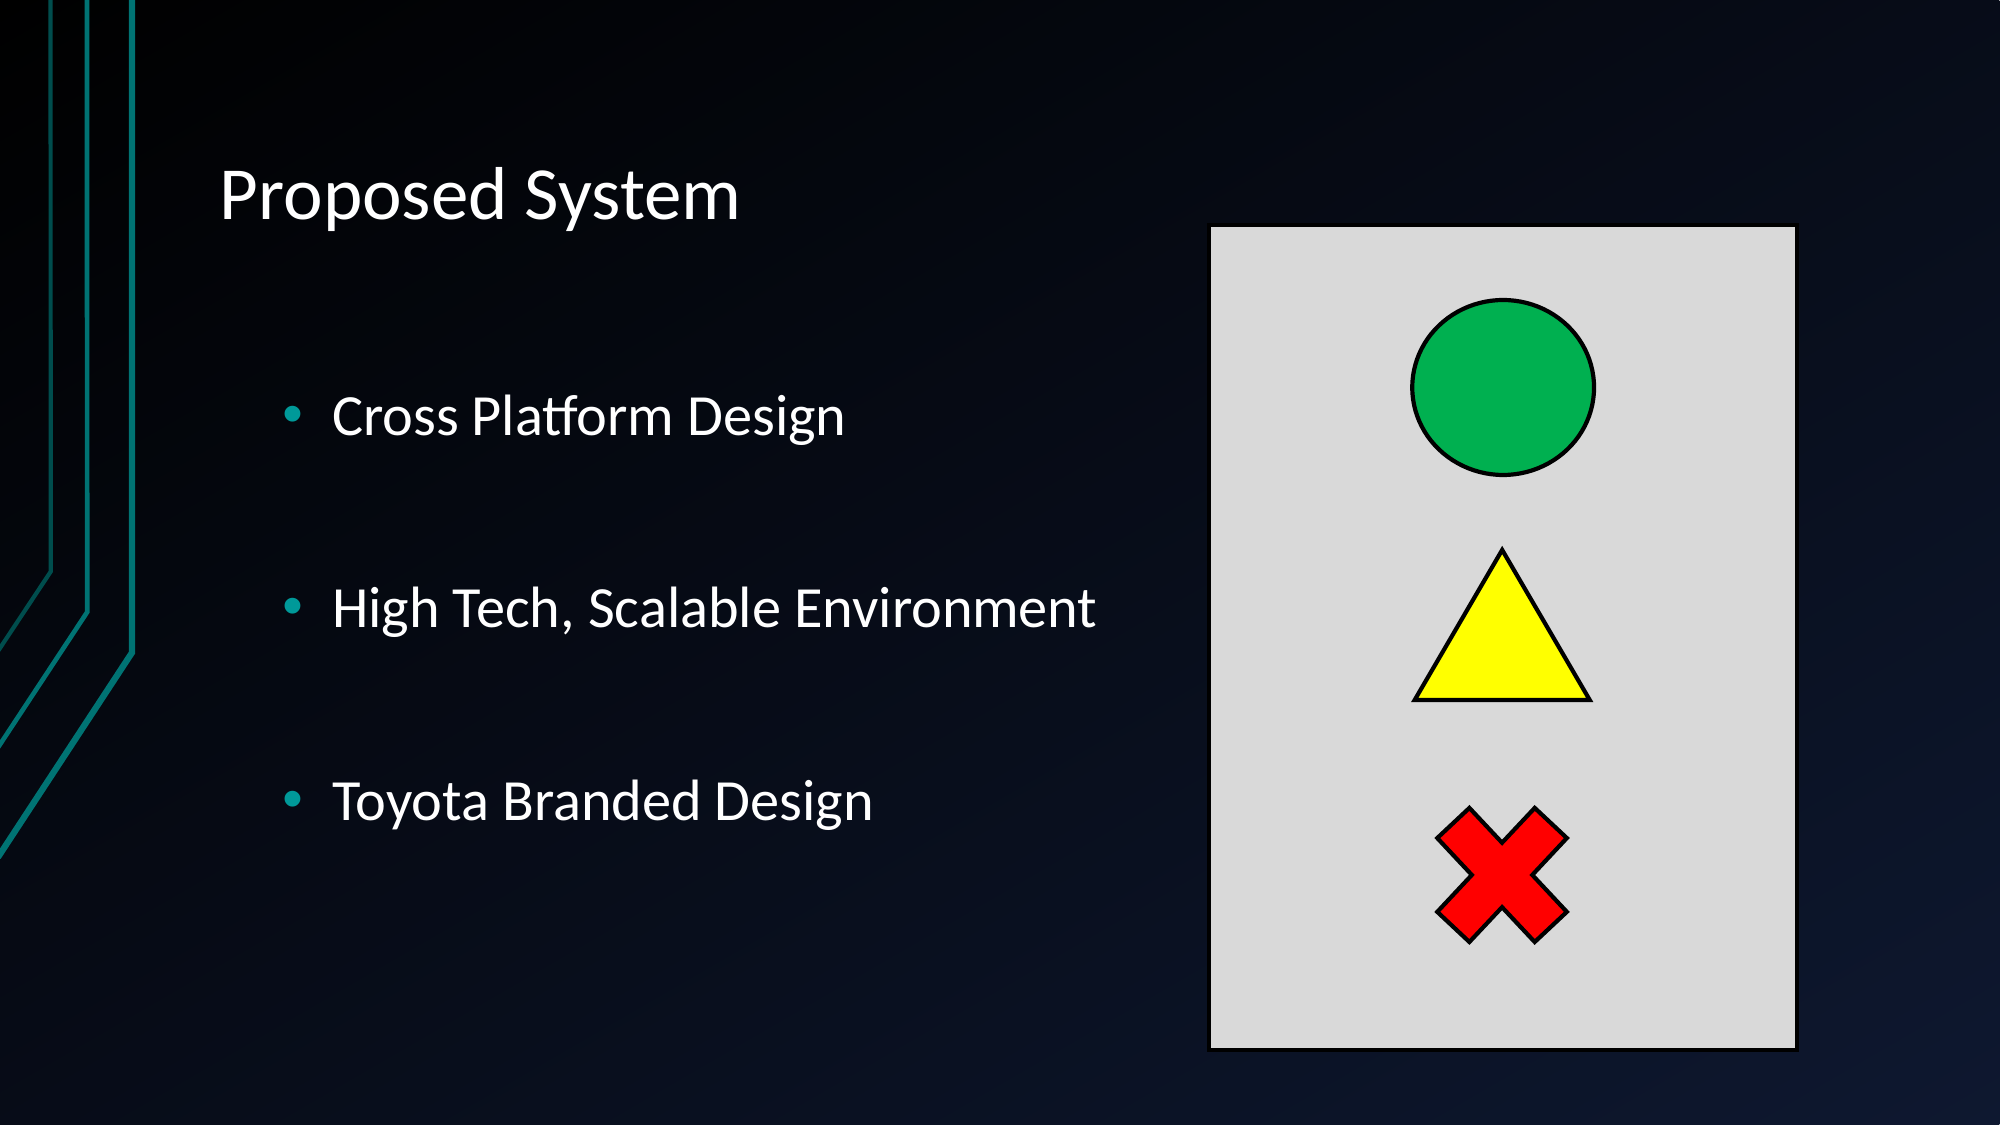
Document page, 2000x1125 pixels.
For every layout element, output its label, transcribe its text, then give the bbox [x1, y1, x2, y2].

list Cross Platform Design High Tech, Scalable Environment Toyota Branded Design [262, 375, 1162, 883]
text_box [1207, 246, 1799, 1052]
text_box [1410, 297, 1597, 478]
text_box [1411, 545, 1594, 703]
title Proposed System [199, 45, 1900, 246]
text_box [1434, 804, 1570, 945]
